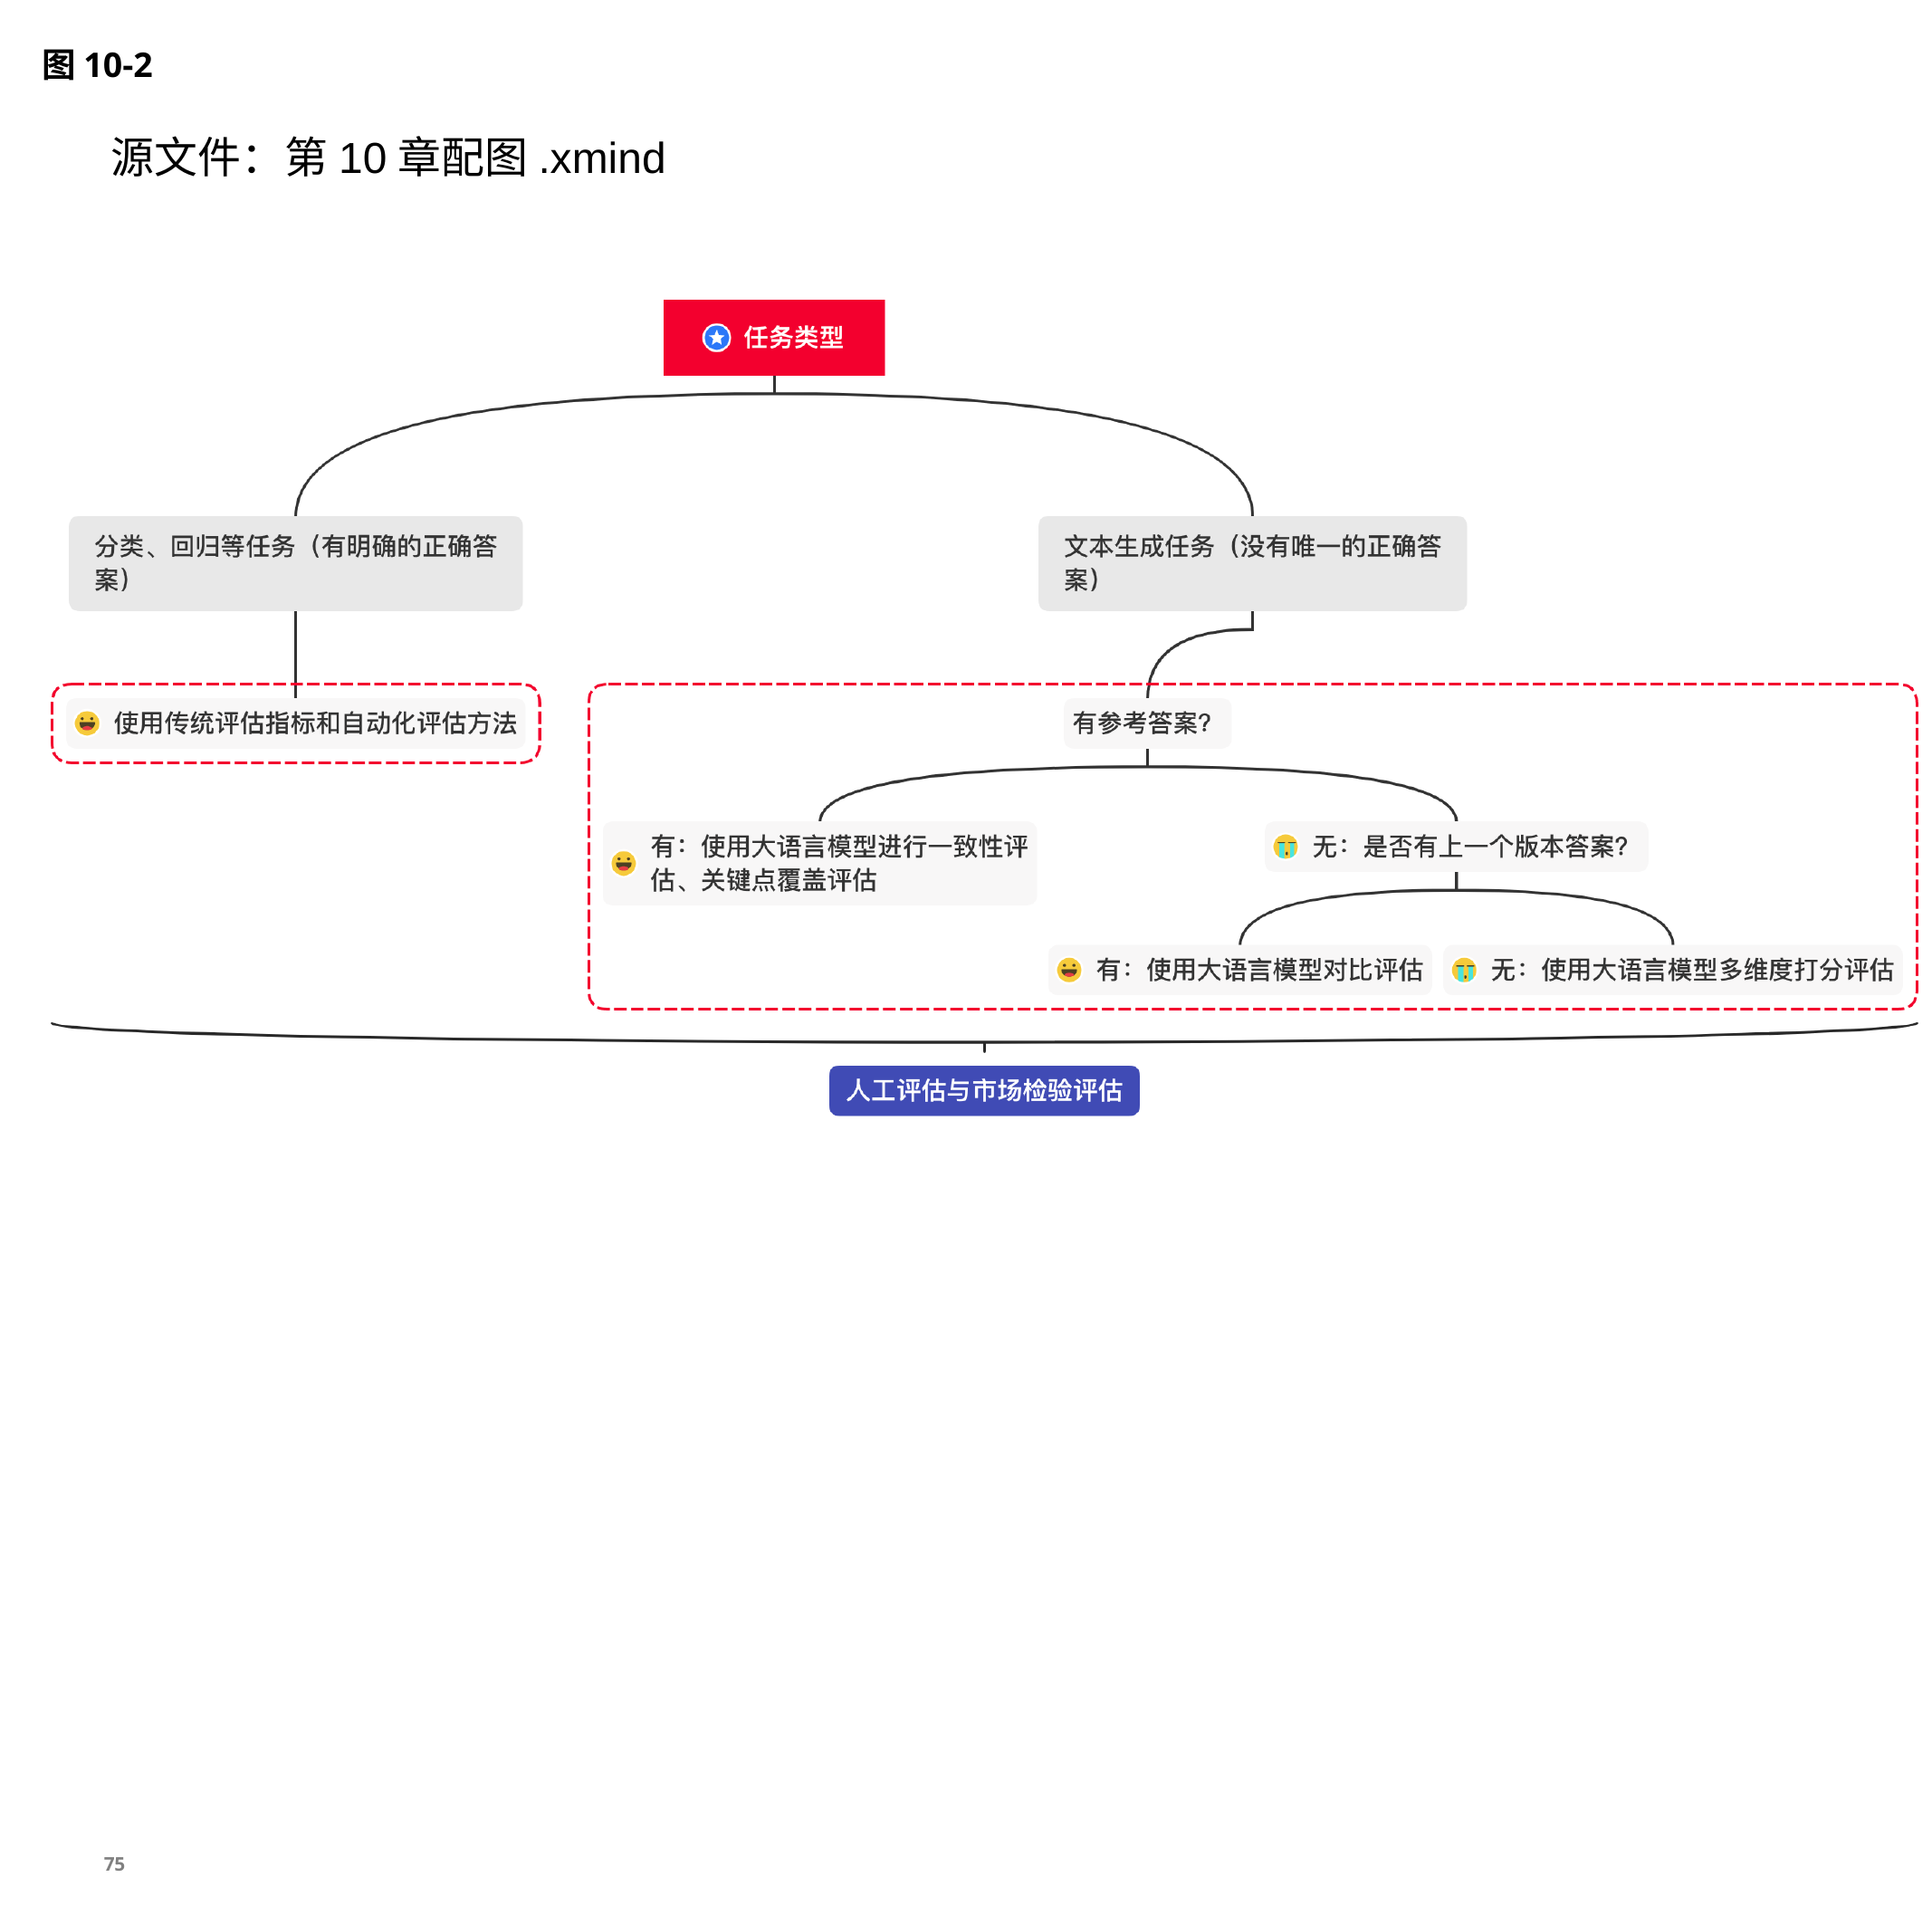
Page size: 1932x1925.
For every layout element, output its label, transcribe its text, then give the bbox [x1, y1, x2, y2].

text_box 图10-2 [24, 21, 1763, 107]
picture [3, 277, 1931, 1128]
text_box 源文件：第10章配图.xmind [98, 122, 823, 189]
